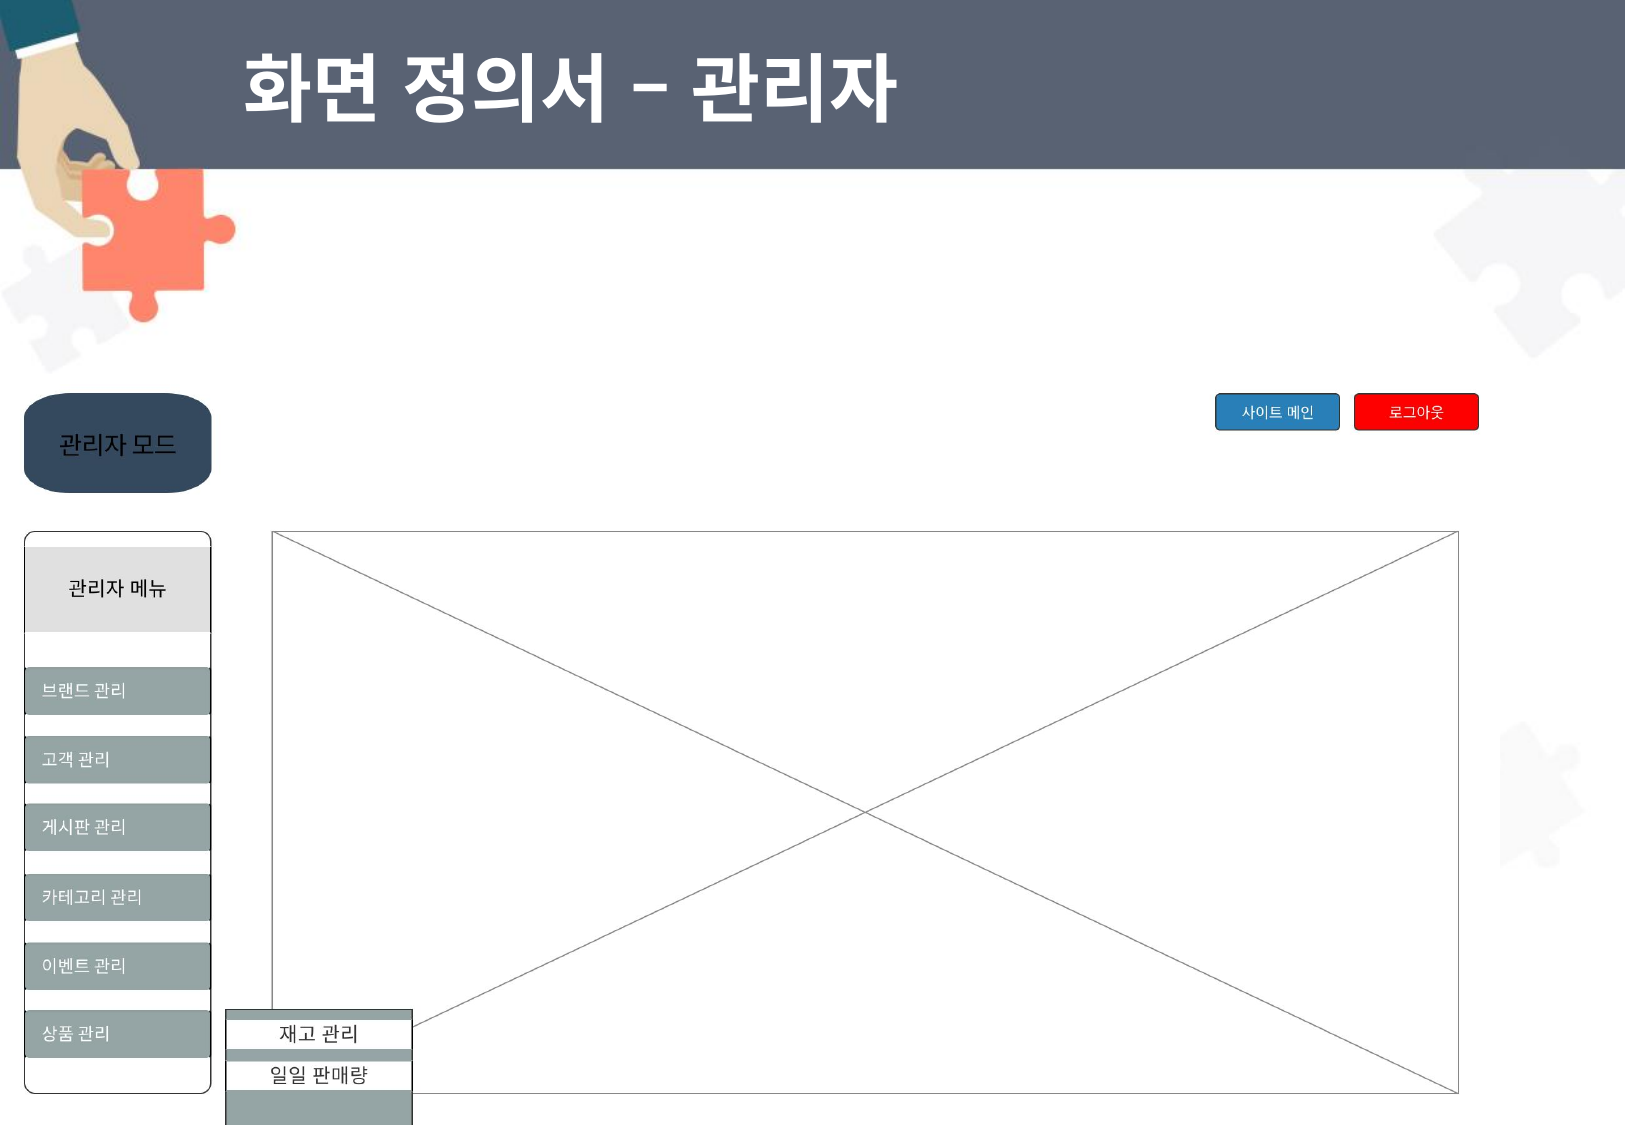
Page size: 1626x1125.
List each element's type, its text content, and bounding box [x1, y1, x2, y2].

picture [0, 0, 1625, 1125]
title 화면 정의서 – 관리자 [228, 28, 1498, 157]
